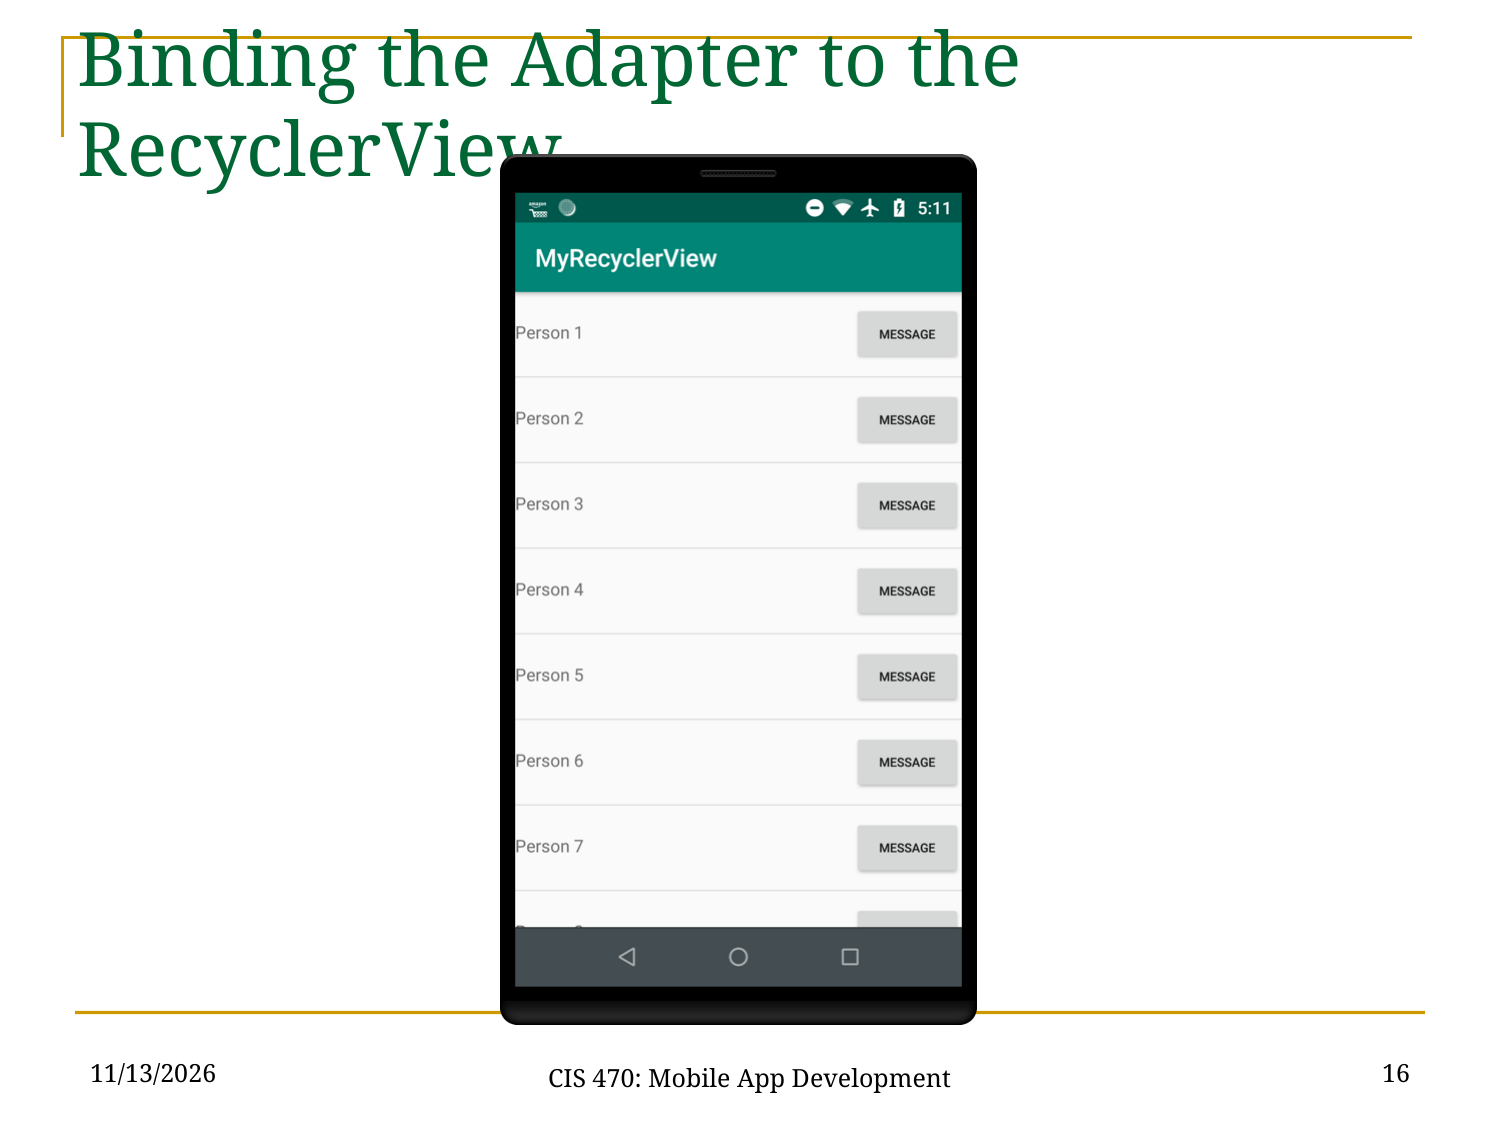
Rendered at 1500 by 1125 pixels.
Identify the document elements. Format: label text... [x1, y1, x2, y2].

text_box Binding the Adapter to the RecyclerView [63, 46, 1414, 156]
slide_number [75, 1024, 425, 1100]
slide_number 16 [1074, 1024, 1425, 1100]
picture [499, 154, 977, 1026]
footer CIS 470: Mobile App Development [512, 1025, 988, 1100]
